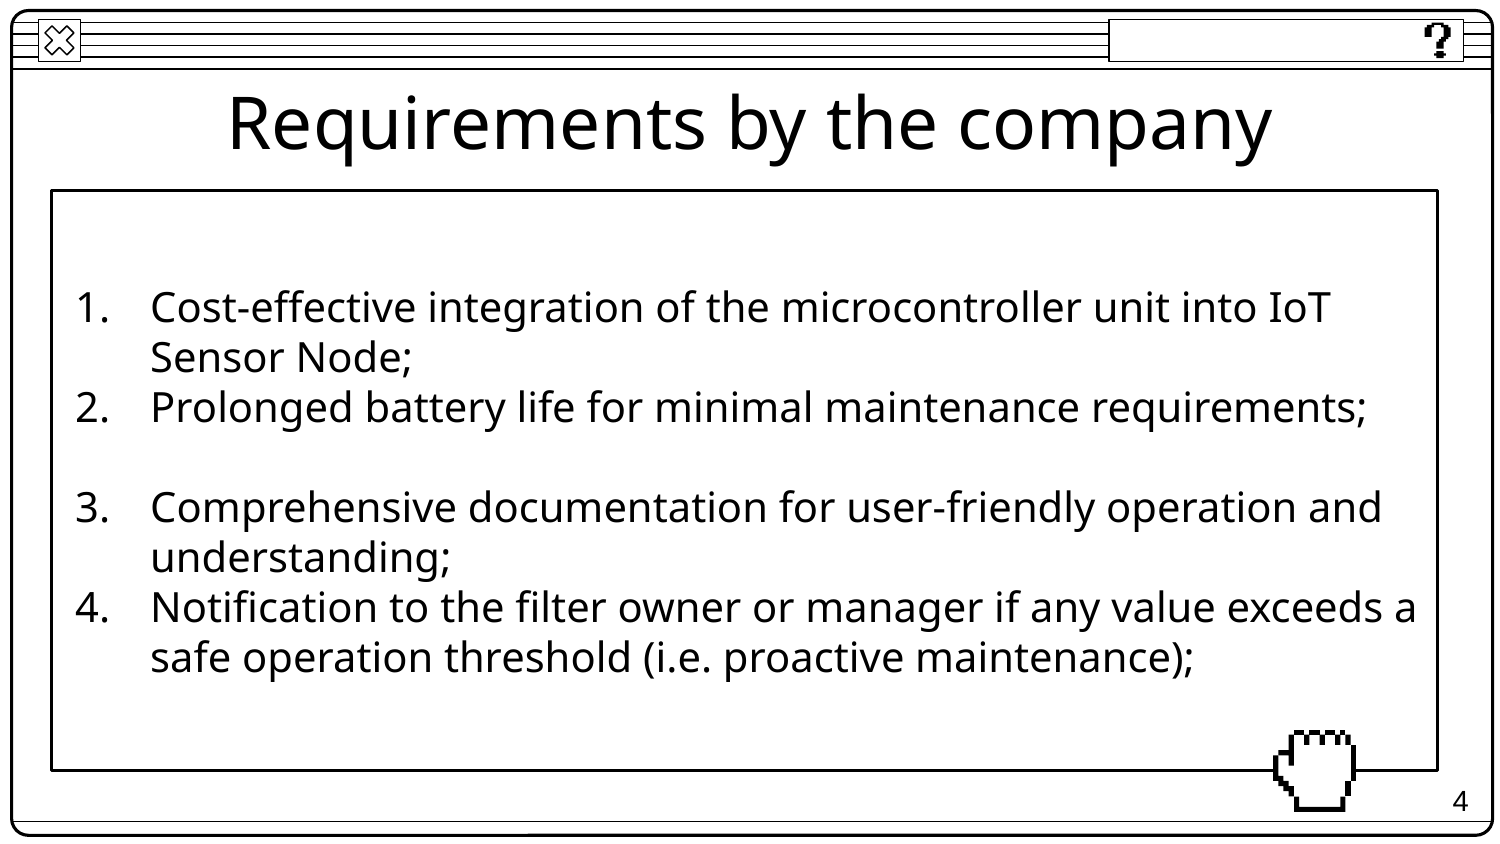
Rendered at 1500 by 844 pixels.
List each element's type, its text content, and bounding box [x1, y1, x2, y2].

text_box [1273, 729, 1356, 813]
text_box [51, 190, 1438, 771]
subtitle Cost-effective integration of the microcontroller unit into IoT Sensor Node; Prolonged battery life for minimal maintenance requirements; Comprehensive documentation for user-friendly operation and understanding; Notification to the filter owner or manager if any value exceeds a safe operation threshold (i.e. proactive maintenance); [60, 245, 1438, 717]
title Requirements by the company [118, 72, 1382, 167]
text_box 4 [1437, 774, 1484, 825]
